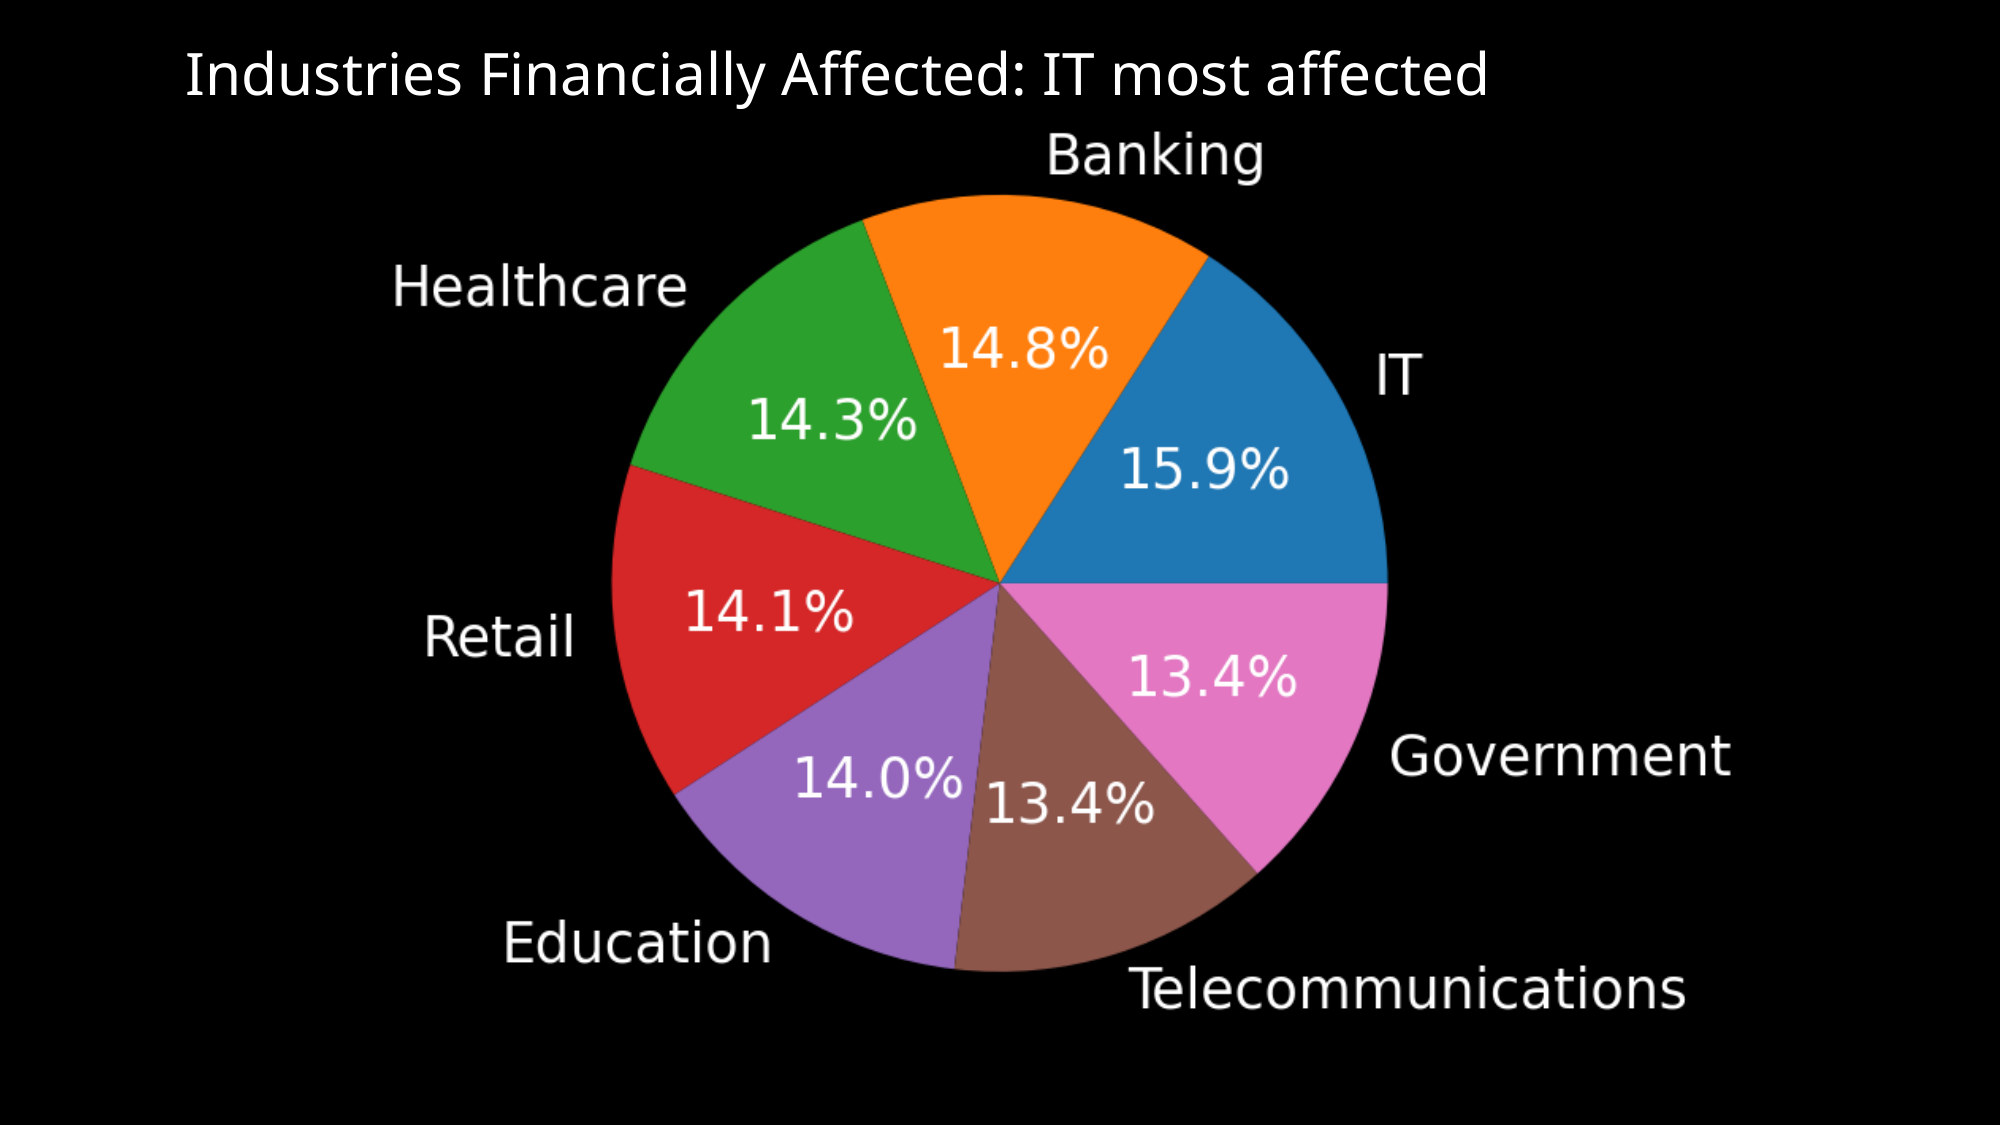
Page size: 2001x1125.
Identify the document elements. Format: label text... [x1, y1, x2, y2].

title Industries Financially Affected: IT most affected [170, 36, 1830, 116]
picture [125, 116, 1875, 1034]
